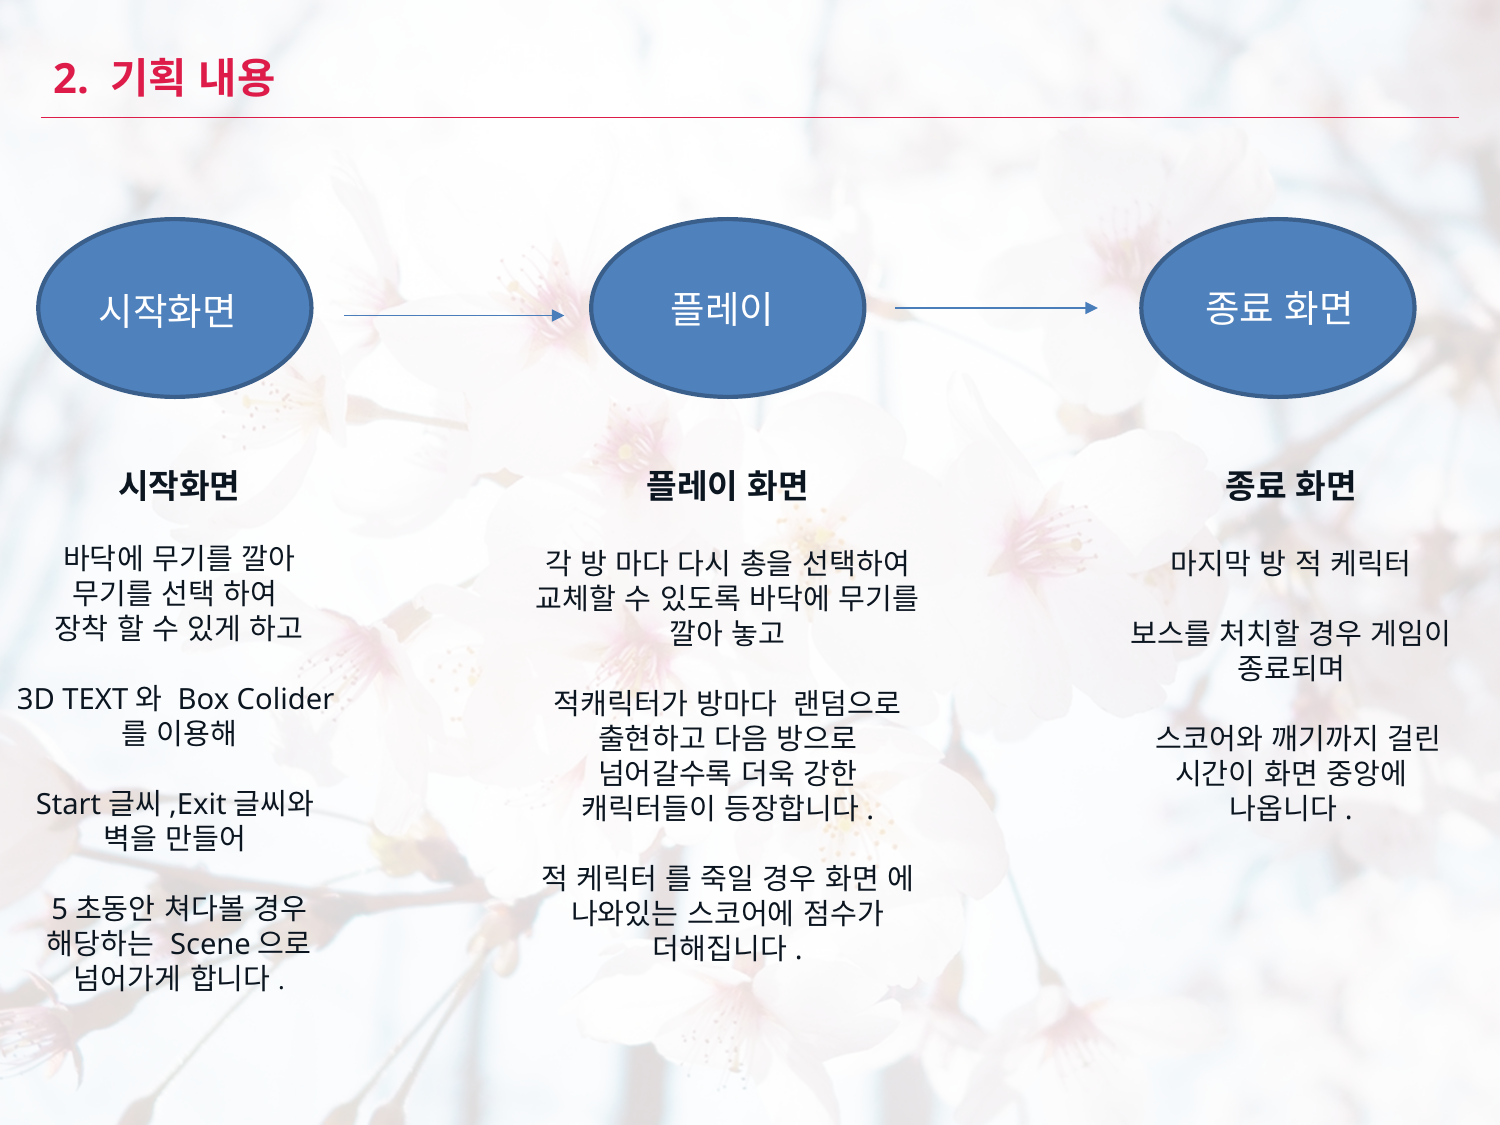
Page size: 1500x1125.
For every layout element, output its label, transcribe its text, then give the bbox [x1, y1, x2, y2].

title 2. 기획 내용 [38, 44, 1440, 111]
text_box 종료 화면 마지막 방 적 케릭터 보스를 처치할 경우 게임이 종료되며 스코어와 깨기까지 걸린 시간이 화면 중앙에 나옵니다. [1111, 458, 1471, 833]
text_box [1139, 216, 1417, 400]
text_box [36, 216, 314, 400]
text_box 시작화면 [83, 280, 302, 341]
text_box [589, 216, 867, 400]
text_box 종료 화면 [1190, 277, 1392, 338]
text_box 플레이 화면 각 방 마다 다시 총을 선택하여 교체할 수 있도록 바닥에 무기를 깔아 놓고 적캐릭터가 방마다 랜덤으로 출현하고 다음 방으로 넘어갈수록 더욱 강한 캐릭터들이 등장합니다. 적 케릭터 를 죽일 경우 화면 에 나와있는 스코어에 점수가 더해집니다. [515, 458, 941, 1043]
text_box 시작화면 바닥에 무기를 깔아 무기를 선택 하여 장착 할 수 있게 하고 3D TEXT와 Box Colider 를 이용해 Start글씨,Exit글씨와 벽을 만들어 5초동안 쳐다볼 경우 해당하는 Scene으로 넘어가게 합니다. [0, 458, 359, 1063]
text_box 플레이 [656, 278, 822, 339]
